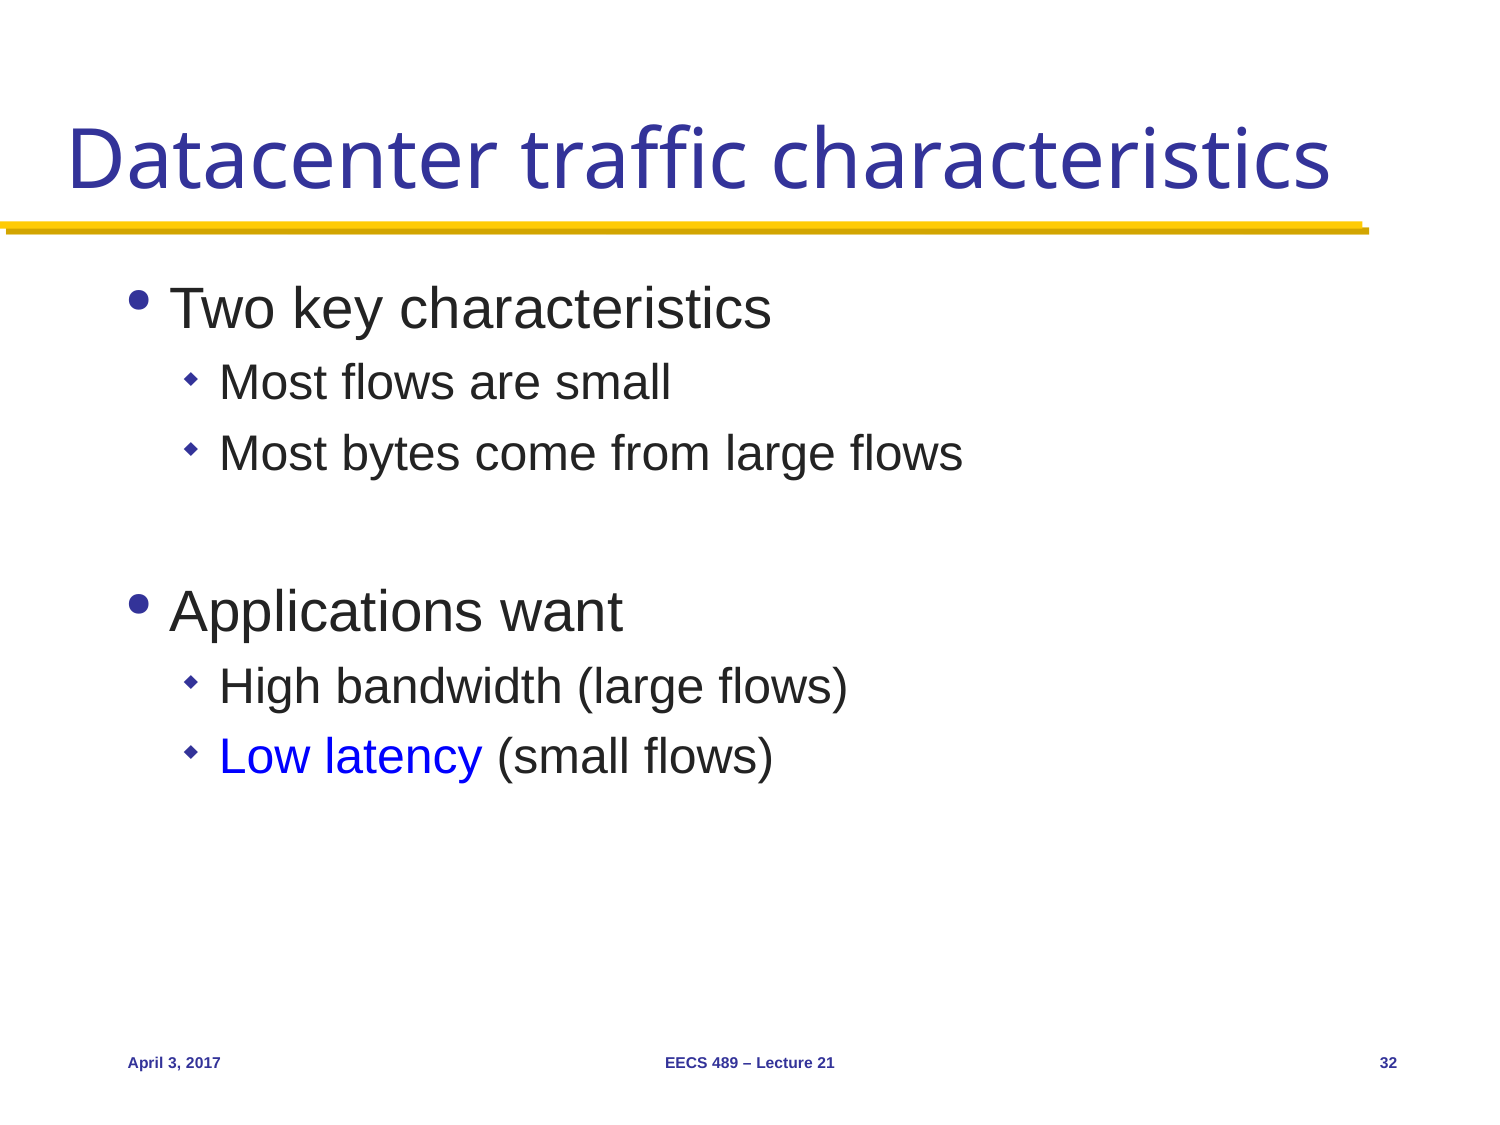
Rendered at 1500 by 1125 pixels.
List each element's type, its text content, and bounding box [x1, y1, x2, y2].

title Datacenter traffic characteristics [49, 24, 1451, 213]
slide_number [112, 1024, 426, 1101]
slide_number 32 [1312, 1024, 1413, 1101]
footer EECS 489 – Lecture 21 [512, 1024, 988, 1101]
list Two key characteristics Most flows are small Most bytes come from large flows Applications want High bandwidth (large flows) Low latency (small flows) [112, 262, 1413, 988]
